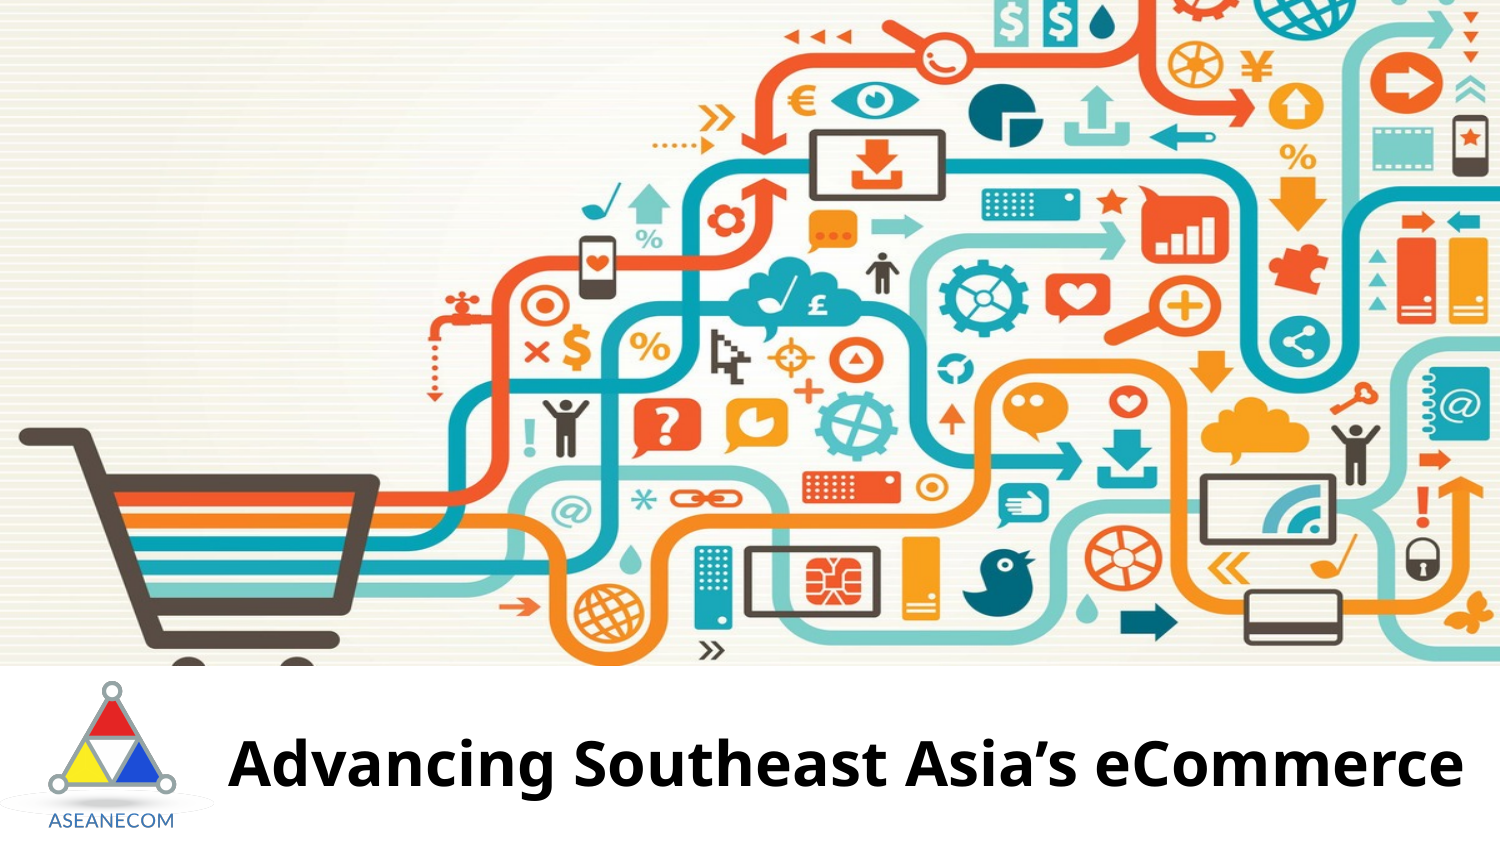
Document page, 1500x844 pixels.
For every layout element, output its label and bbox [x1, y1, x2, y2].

picture [0, 0, 1500, 666]
text_box [0, 681, 1500, 832]
